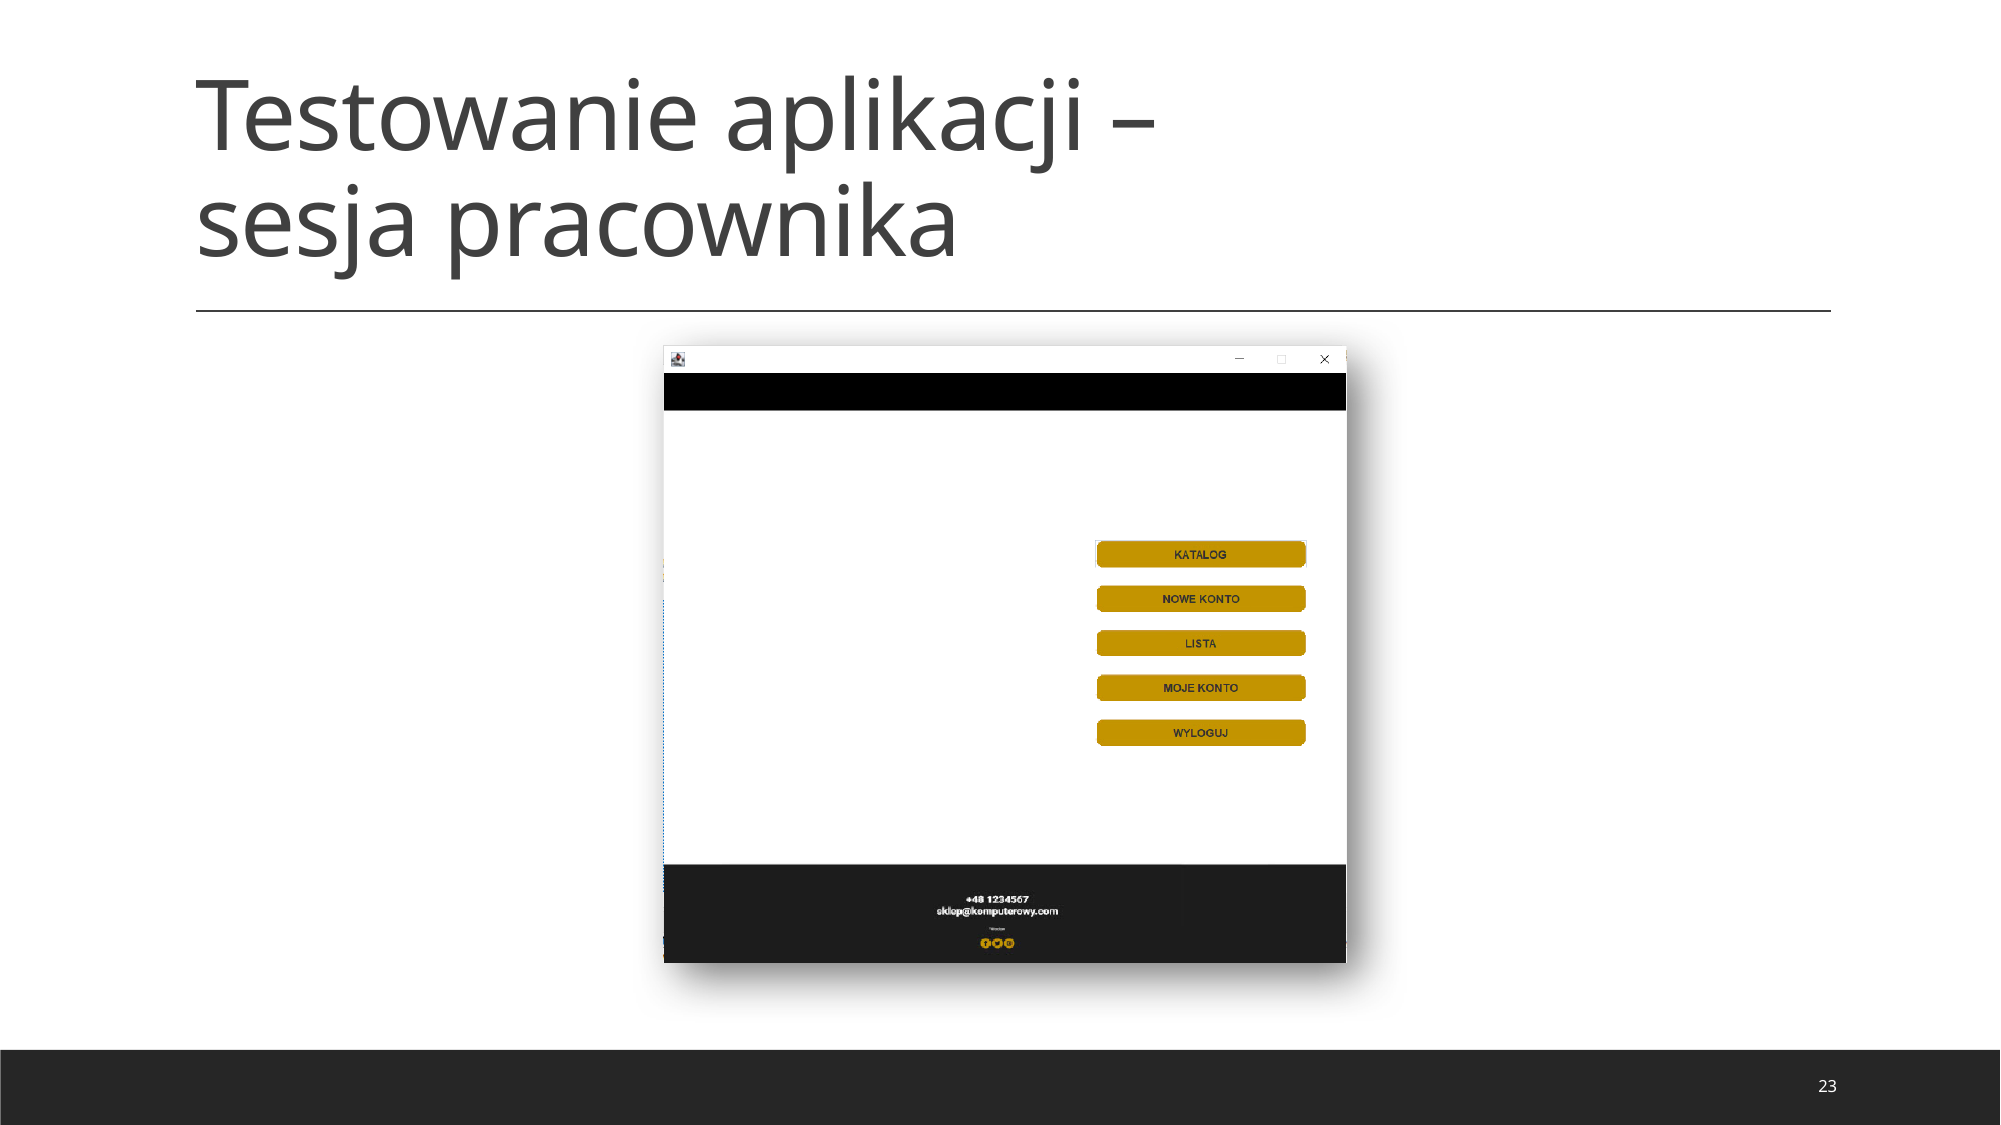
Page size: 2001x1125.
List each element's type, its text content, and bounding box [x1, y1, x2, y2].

picture [662, 345, 1348, 964]
slide_number 23 [1803, 1057, 1932, 1118]
title Testowanie aplikacji – sesja pracownika [180, 47, 1830, 285]
